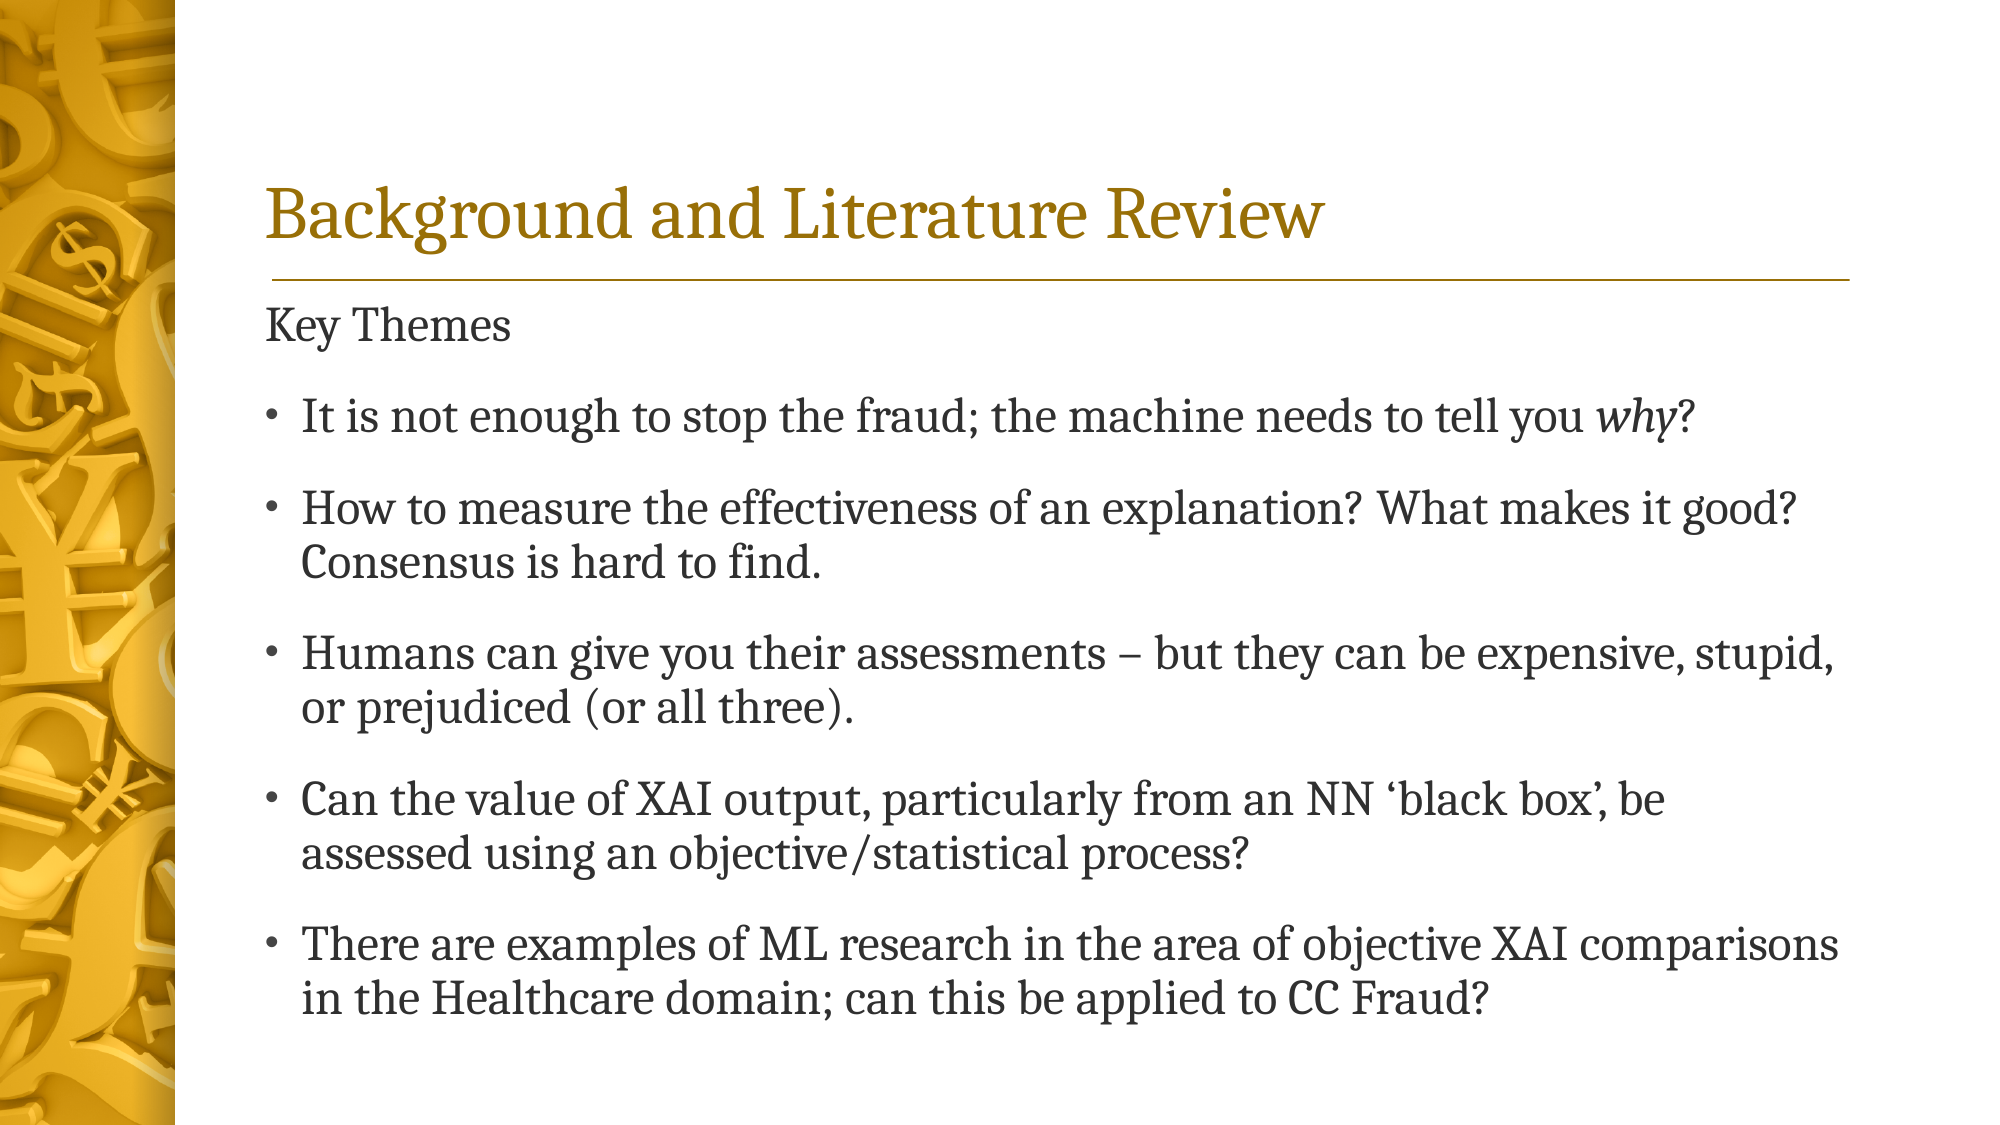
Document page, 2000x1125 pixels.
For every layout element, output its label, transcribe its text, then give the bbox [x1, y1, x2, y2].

title Background and Literature Review [249, 62, 1863, 263]
picture [0, 0, 175, 1125]
list Key Themes It is not enough to stop the fraud; the machine needs to tell you why? How to measure the effectiveness of an explanation? What makes it good? Consensus is hard to find. Humans can give you their assessments – but they can be expensive, stupid, or prejudiced (or all three). Can the value of XAI output, particularly from an NN ‘black box’, be assessed using an objective/statistical process? There are examples of ML research in the area of objective XAI comparisons in the Healthcare domain; can this be applied to CC Fraud? [249, 290, 1863, 1094]
